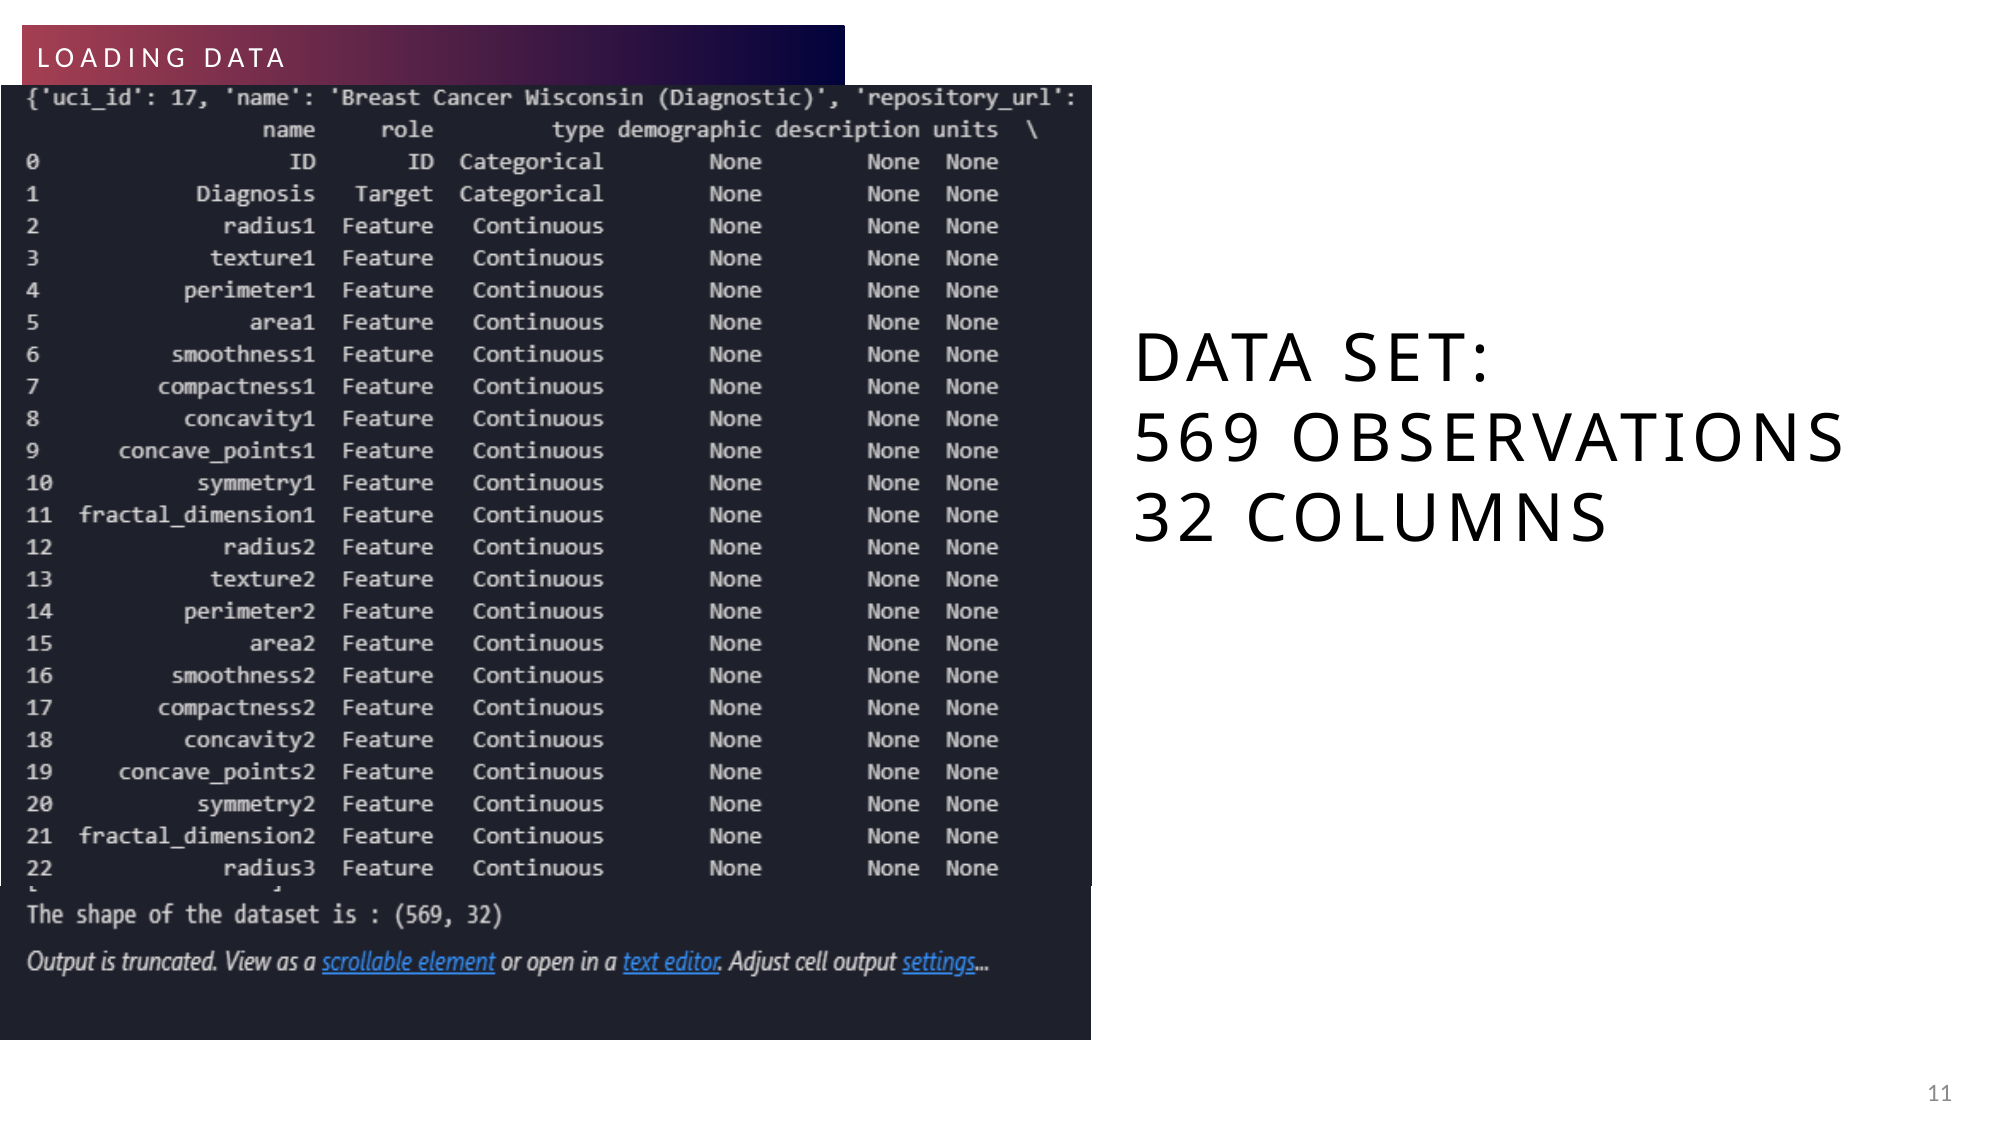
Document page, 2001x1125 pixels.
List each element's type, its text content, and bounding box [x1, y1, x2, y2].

title Data set: 569 observations 32 columns [1118, 165, 1980, 563]
picture [0, 85, 1092, 1040]
list Loading data [22, 25, 845, 85]
slide_number 11 [1894, 1061, 1968, 1121]
